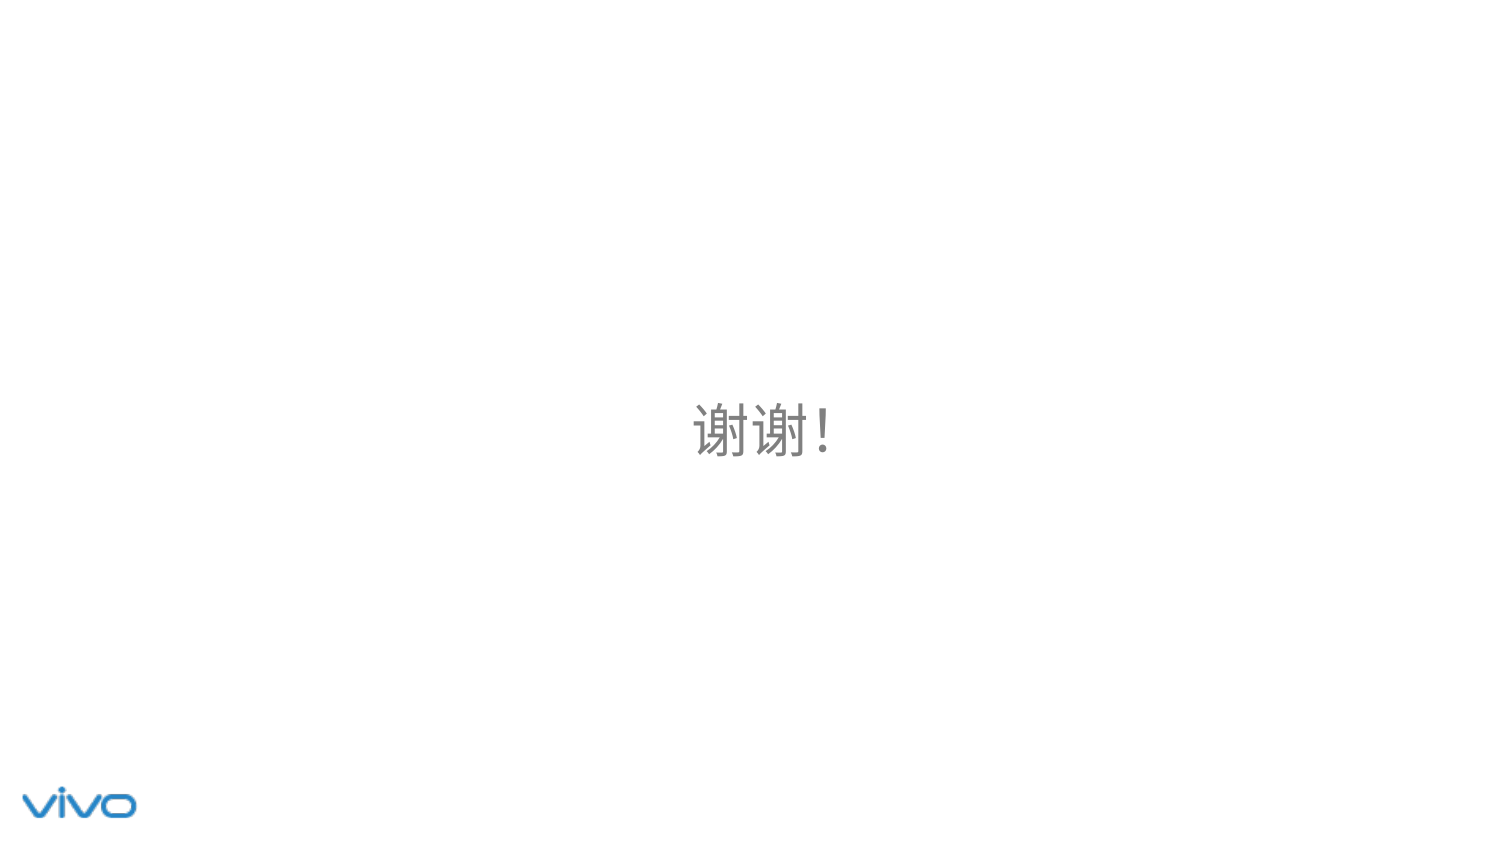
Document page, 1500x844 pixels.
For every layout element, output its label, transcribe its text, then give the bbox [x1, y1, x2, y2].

text_box 谢谢！ [58, 386, 1500, 472]
picture [21, 785, 141, 820]
